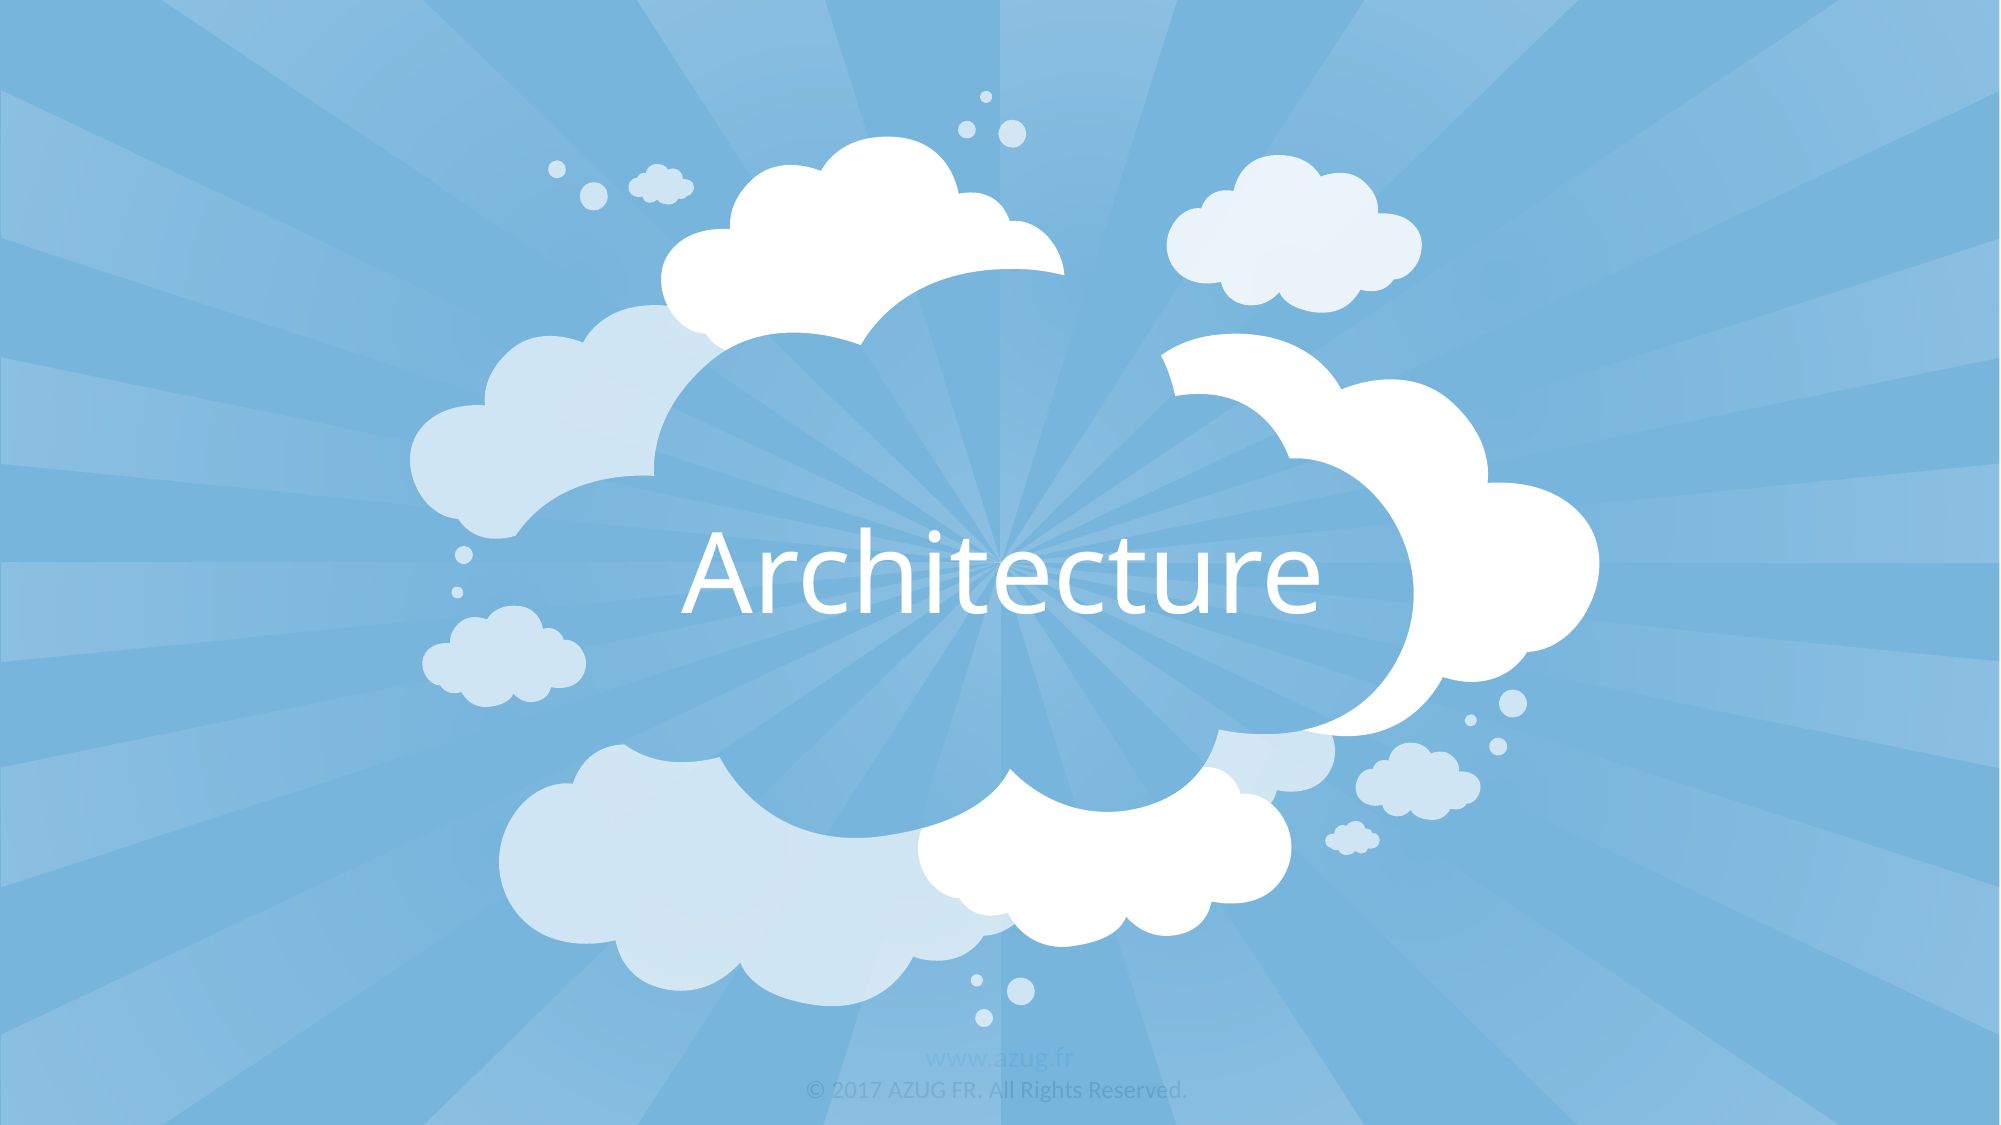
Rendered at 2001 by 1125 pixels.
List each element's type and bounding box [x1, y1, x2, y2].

text_box [1, 0, 2000, 1125]
